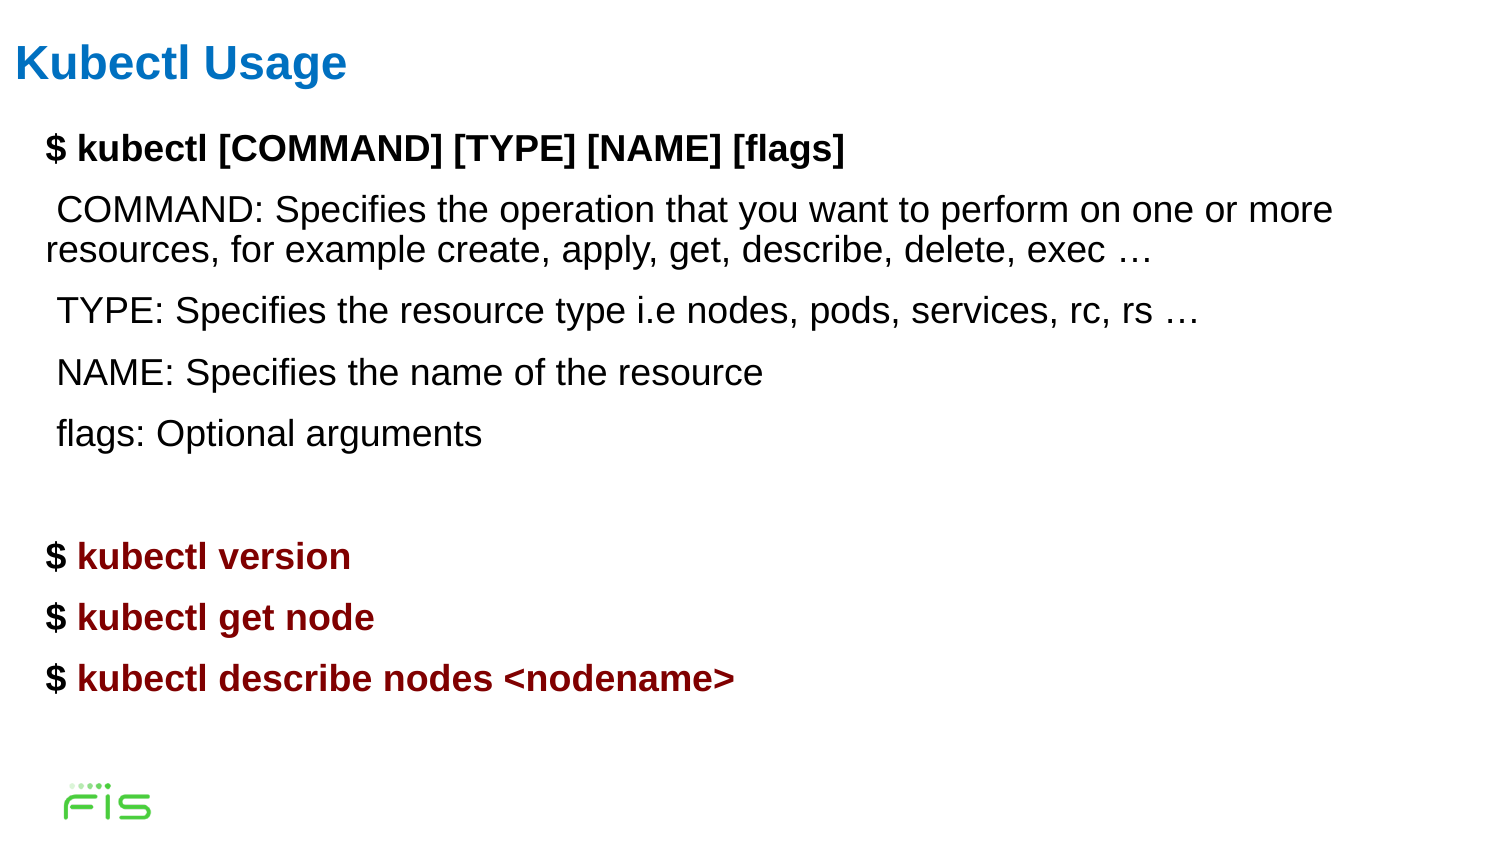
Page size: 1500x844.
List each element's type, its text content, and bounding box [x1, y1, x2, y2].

text_box Kubectl Usage [0, 30, 1395, 119]
text_box $ kubectl [COMMAND] [TYPE] [NAME] [flags] COMMAND: Specifies the operation that you want to perform on one or more resources, for example create, apply, get, describe, delete, exec … TYPE: Specifies the resource type i.e nodes, pods, services, rc, rs … NAME: Specifies the name of the resource flags: Optional arguments $ kubectl version $ kubectl get node $ kubectl describe nodes <nodename> [30, 121, 1450, 745]
picture [58, 780, 154, 823]
